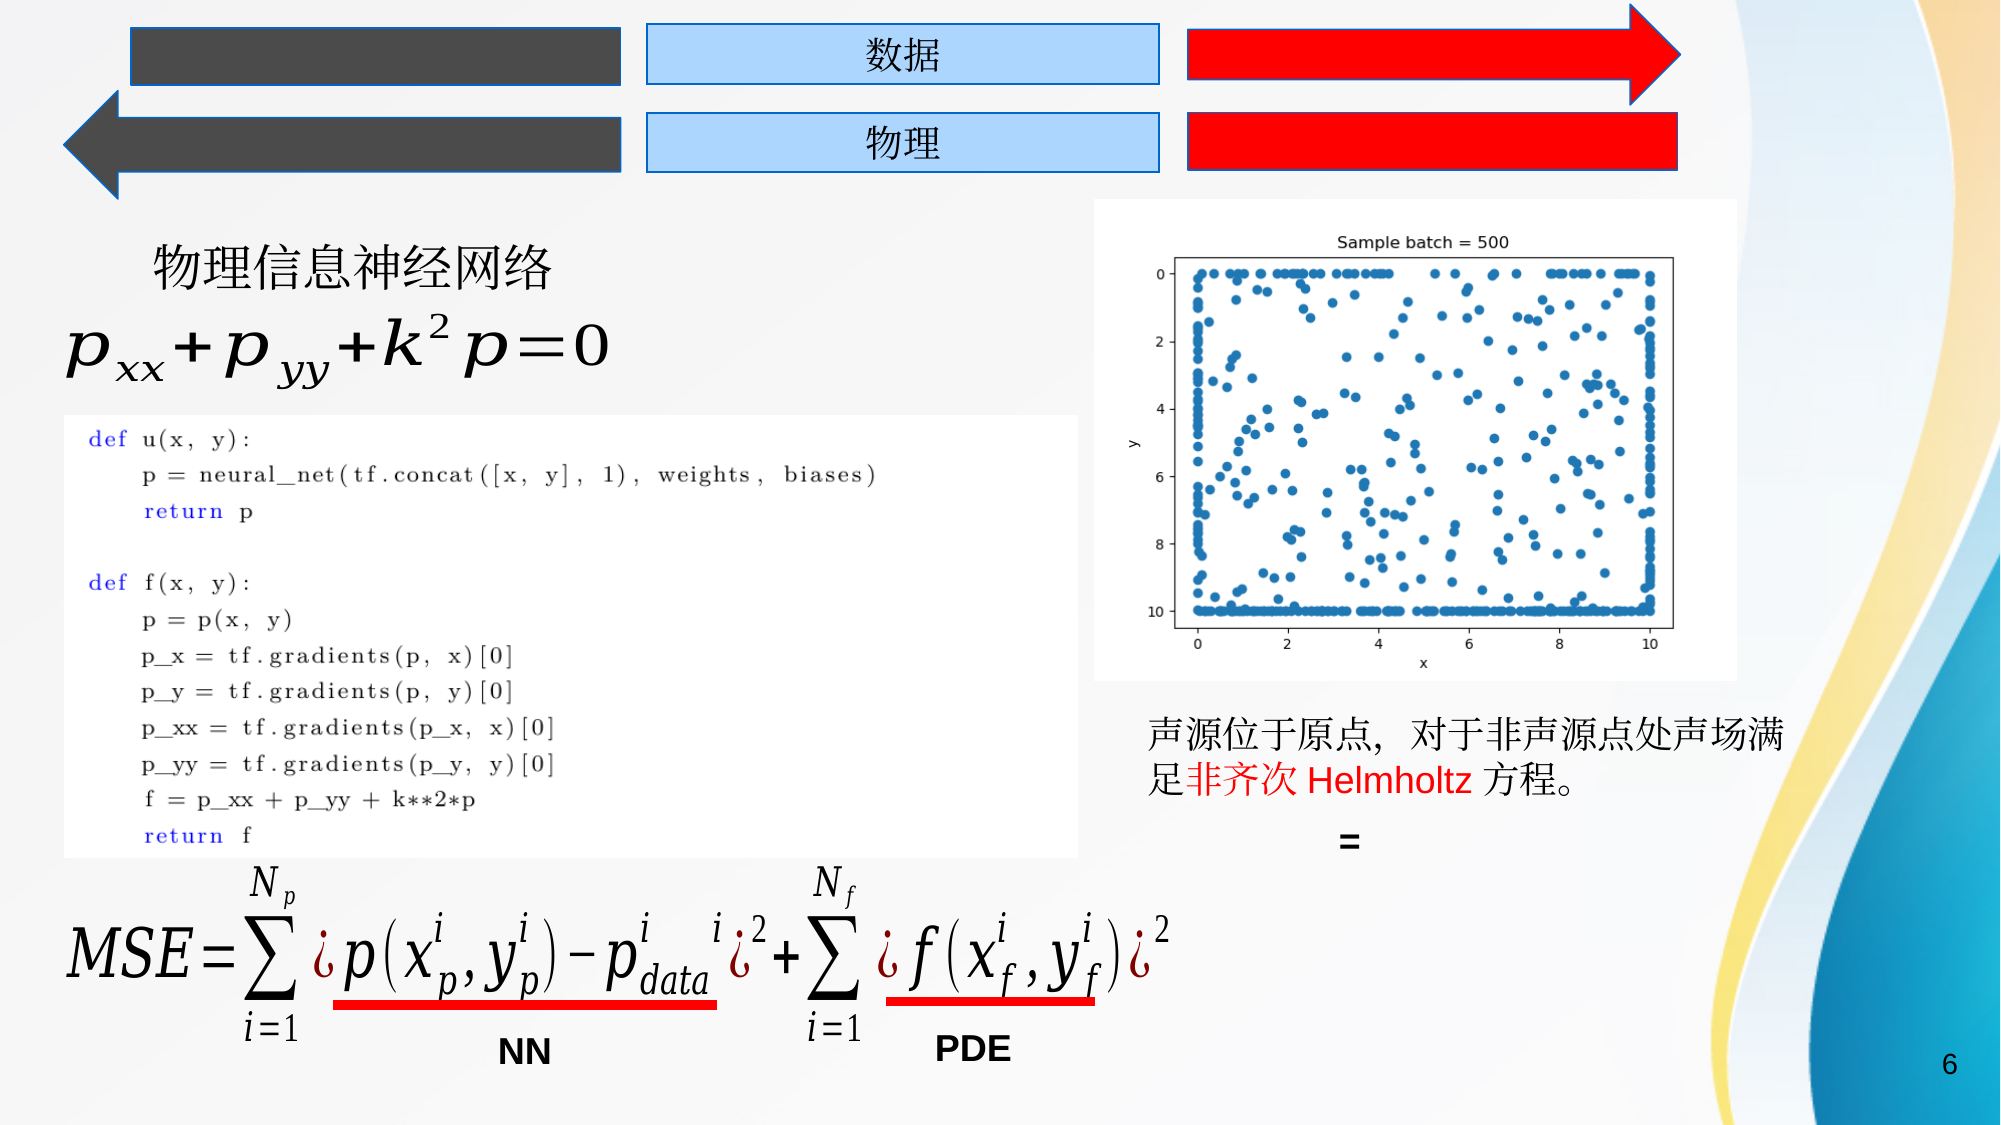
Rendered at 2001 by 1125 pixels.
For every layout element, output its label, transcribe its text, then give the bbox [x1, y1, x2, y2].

text_box [1187, 4, 1681, 105]
slide_number 6 [1853, 1019, 1974, 1106]
text_box 数据 [646, 23, 1160, 85]
text_box 物理信息神经网络 [92, 228, 614, 304]
text_box [131, 27, 621, 85]
text_box PDE [837, 1016, 1110, 1077]
text_box 声源位于原点，对于非声源点处声场满足非齐次Helmholtz方程。 [1133, 703, 1821, 809]
text_box 物理 [646, 112, 1160, 173]
text_box [1187, 112, 1678, 170]
text_box NN [389, 1019, 661, 1080]
picture [0, 0, 2001, 1125]
text_box [63, 90, 621, 199]
